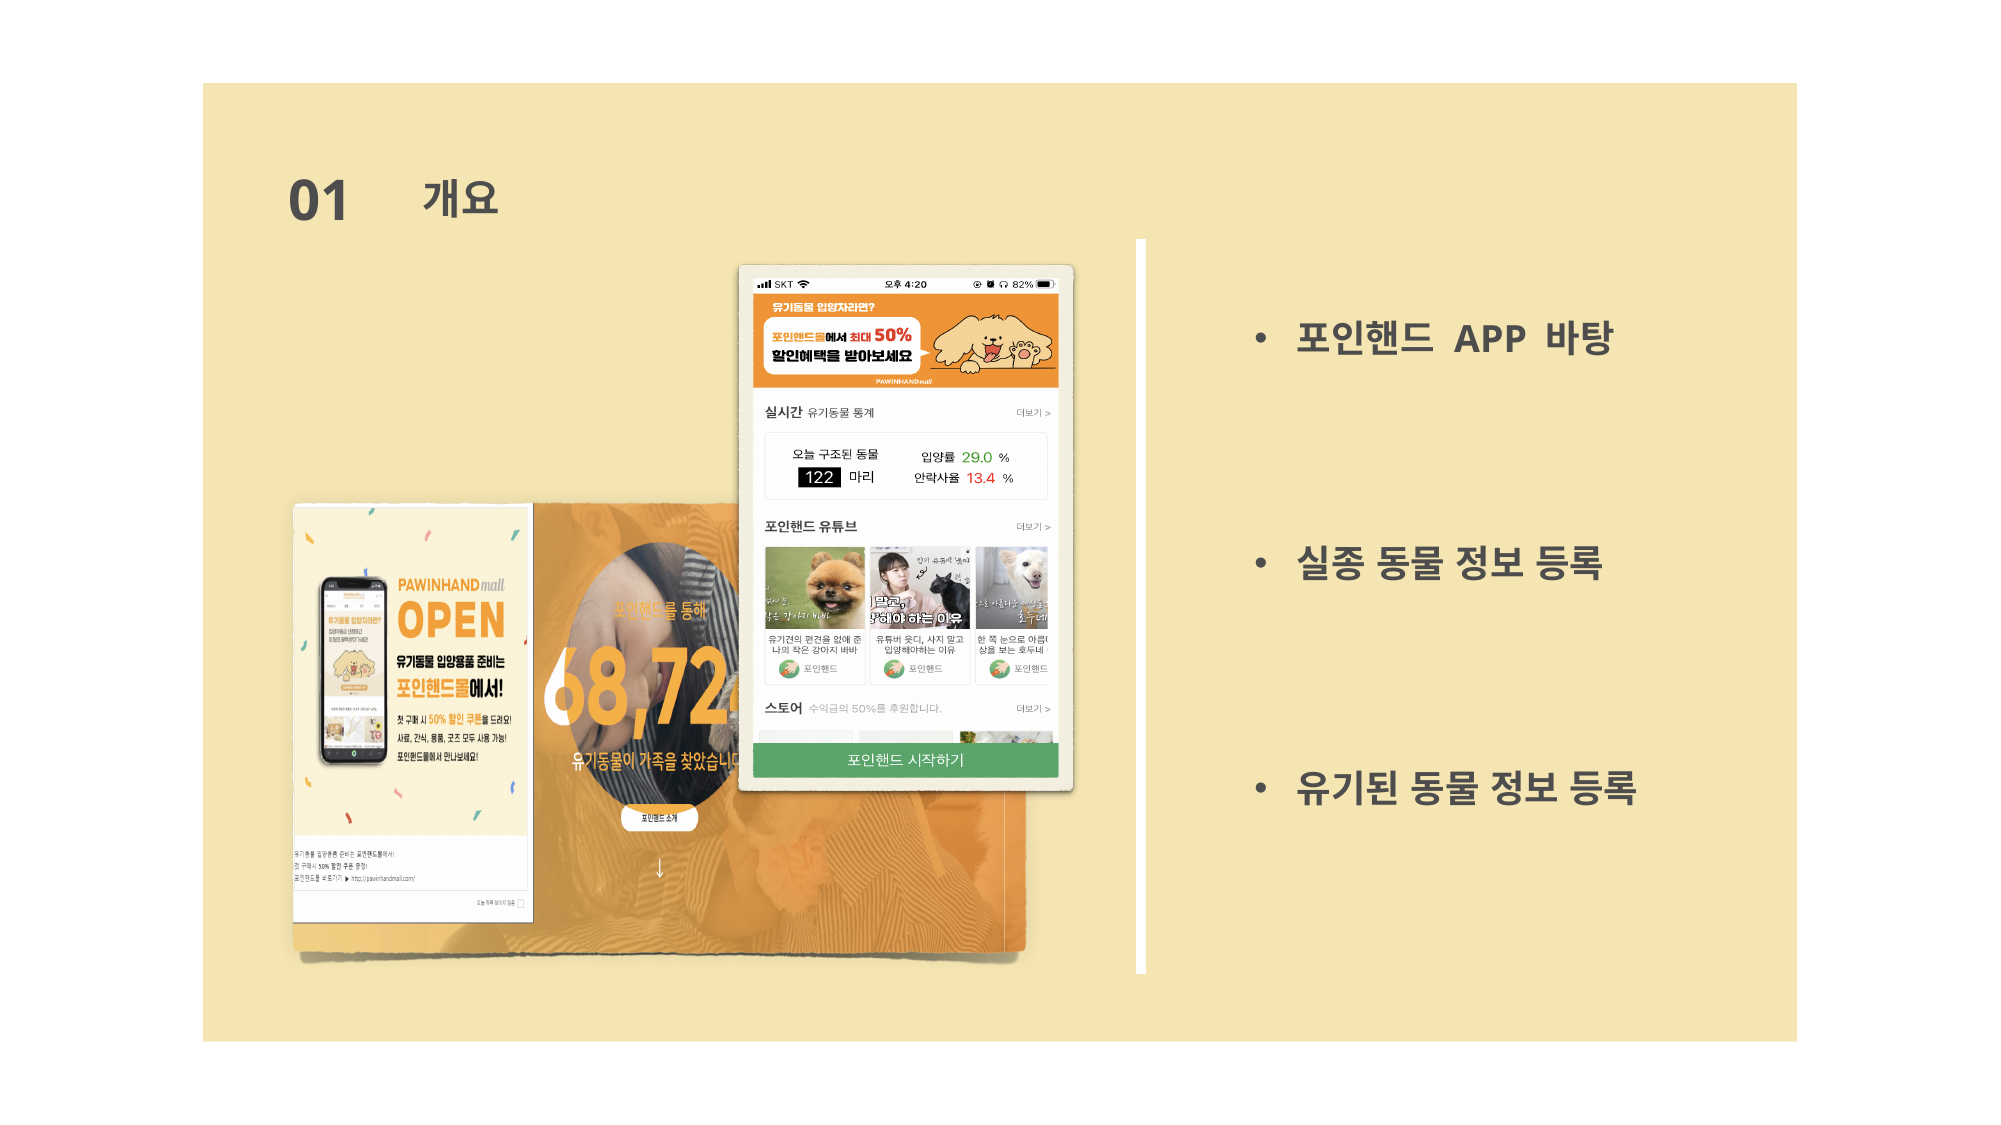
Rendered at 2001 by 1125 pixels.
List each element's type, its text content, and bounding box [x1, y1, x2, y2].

text_box 포인핸드 APP 바탕 실종 동물 정보 등록 유기된 동물 정보 등록 [1197, 307, 1716, 818]
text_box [273, 156, 519, 240]
picture [273, 263, 1077, 975]
text_box [201, 82, 1798, 1043]
